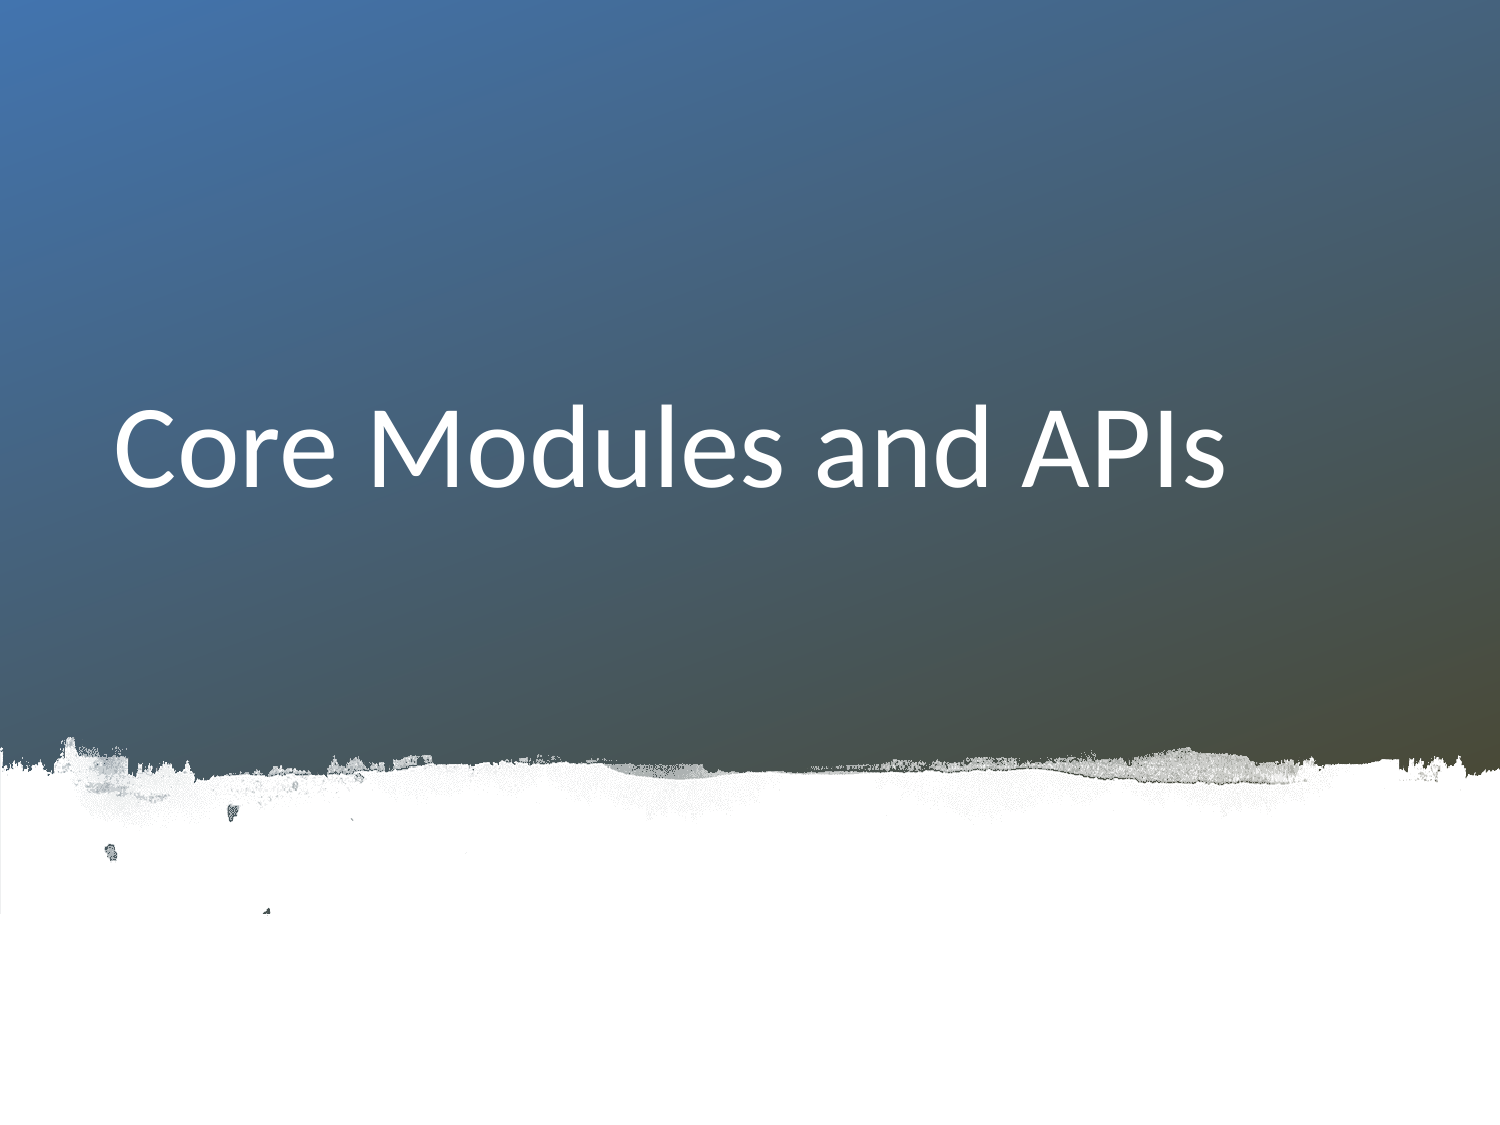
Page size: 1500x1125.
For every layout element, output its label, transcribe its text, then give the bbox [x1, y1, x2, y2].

title Core Modules and APIs [98, 195, 1332, 623]
picture [0, 624, 1500, 1125]
text_box [0, 0, 1500, 624]
